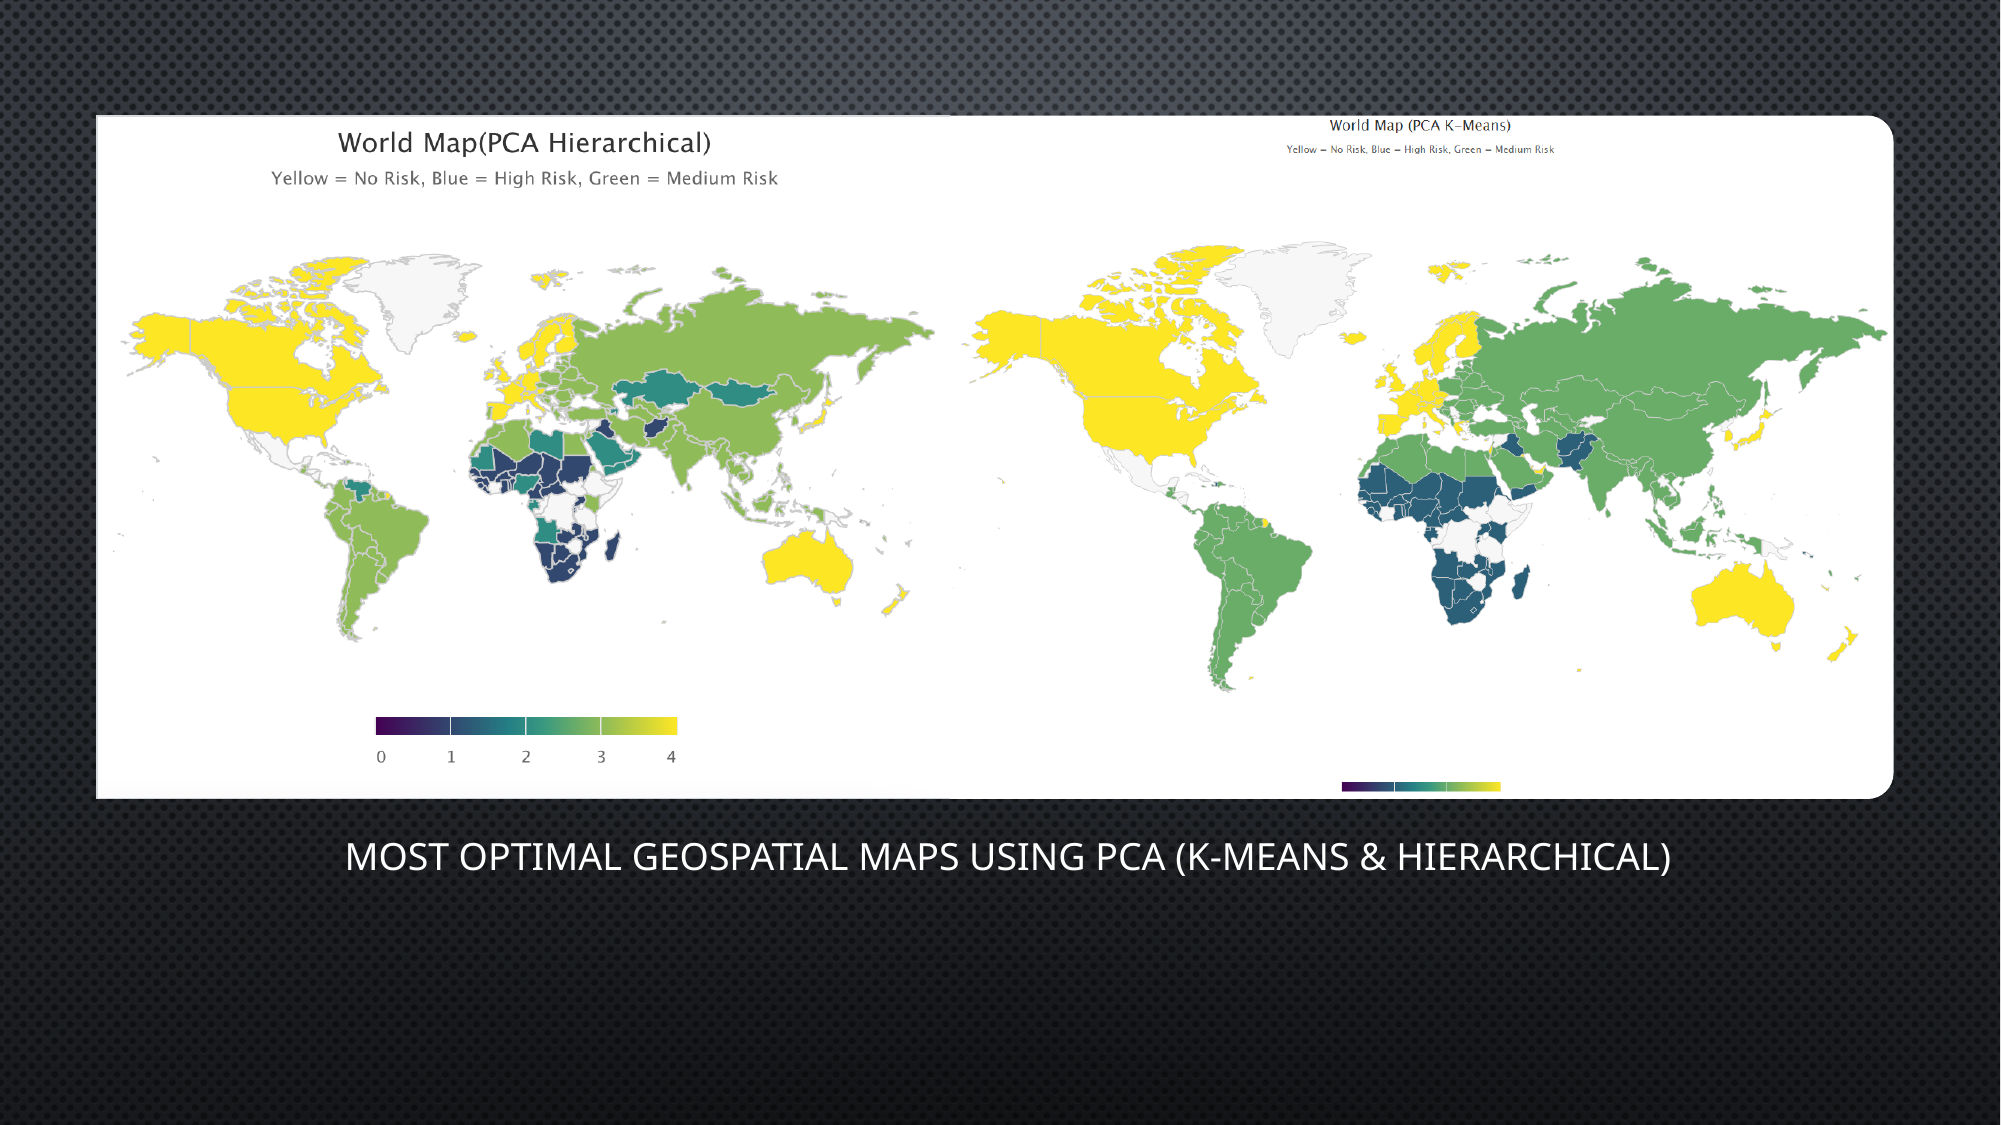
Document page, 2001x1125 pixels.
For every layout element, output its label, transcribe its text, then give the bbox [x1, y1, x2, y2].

picture [96, 115, 1894, 800]
title Most Optimal Geospatial maps using PCA (K-Means & Hierarchical) [296, 799, 1720, 886]
